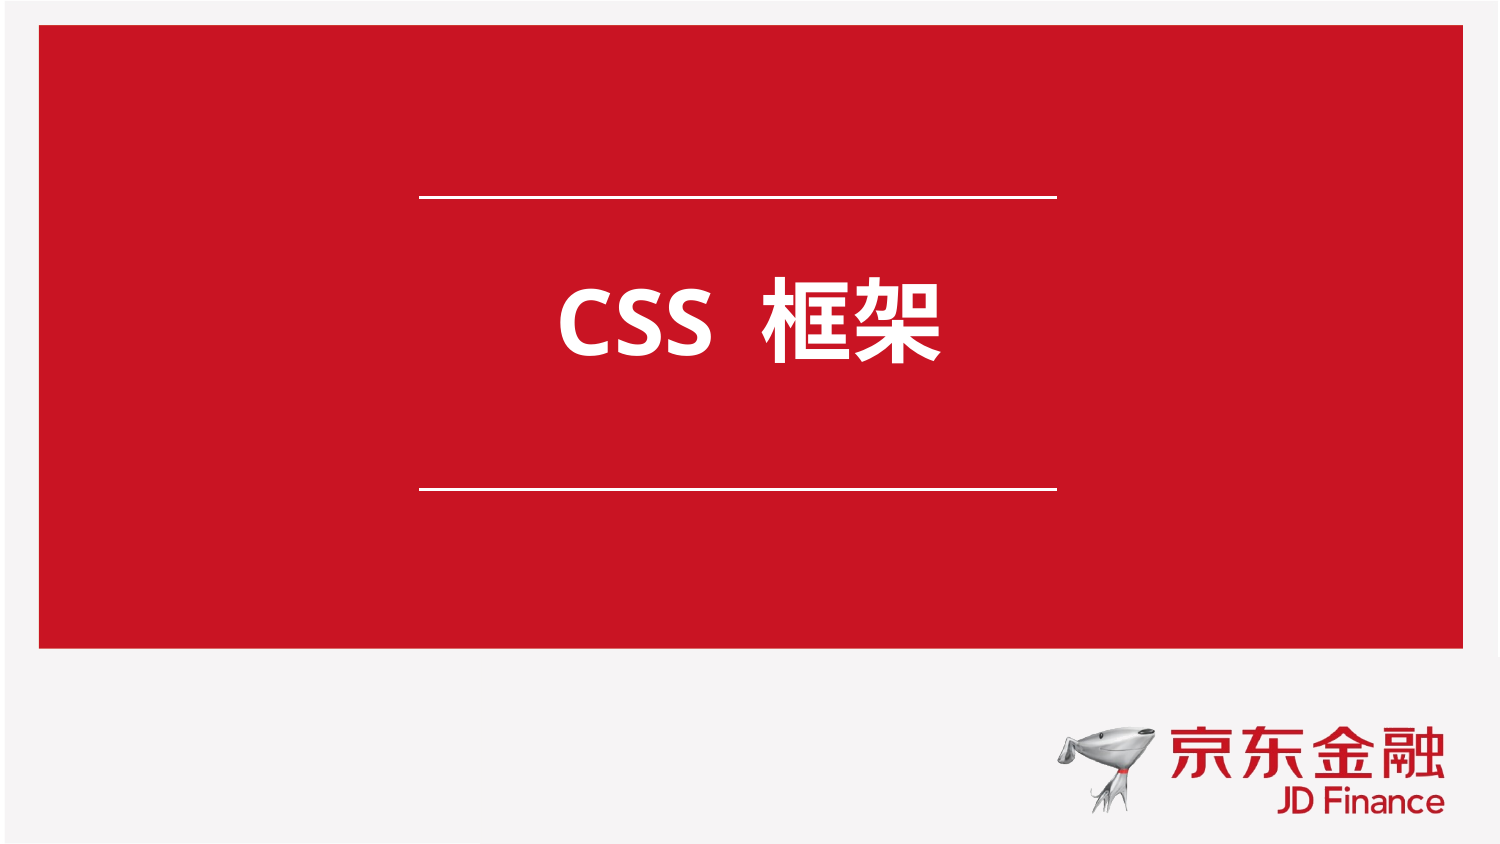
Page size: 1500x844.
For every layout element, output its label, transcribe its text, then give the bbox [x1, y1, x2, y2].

text_box CSS 框架 [371, 256, 1128, 382]
picture [0, 0, 1500, 844]
